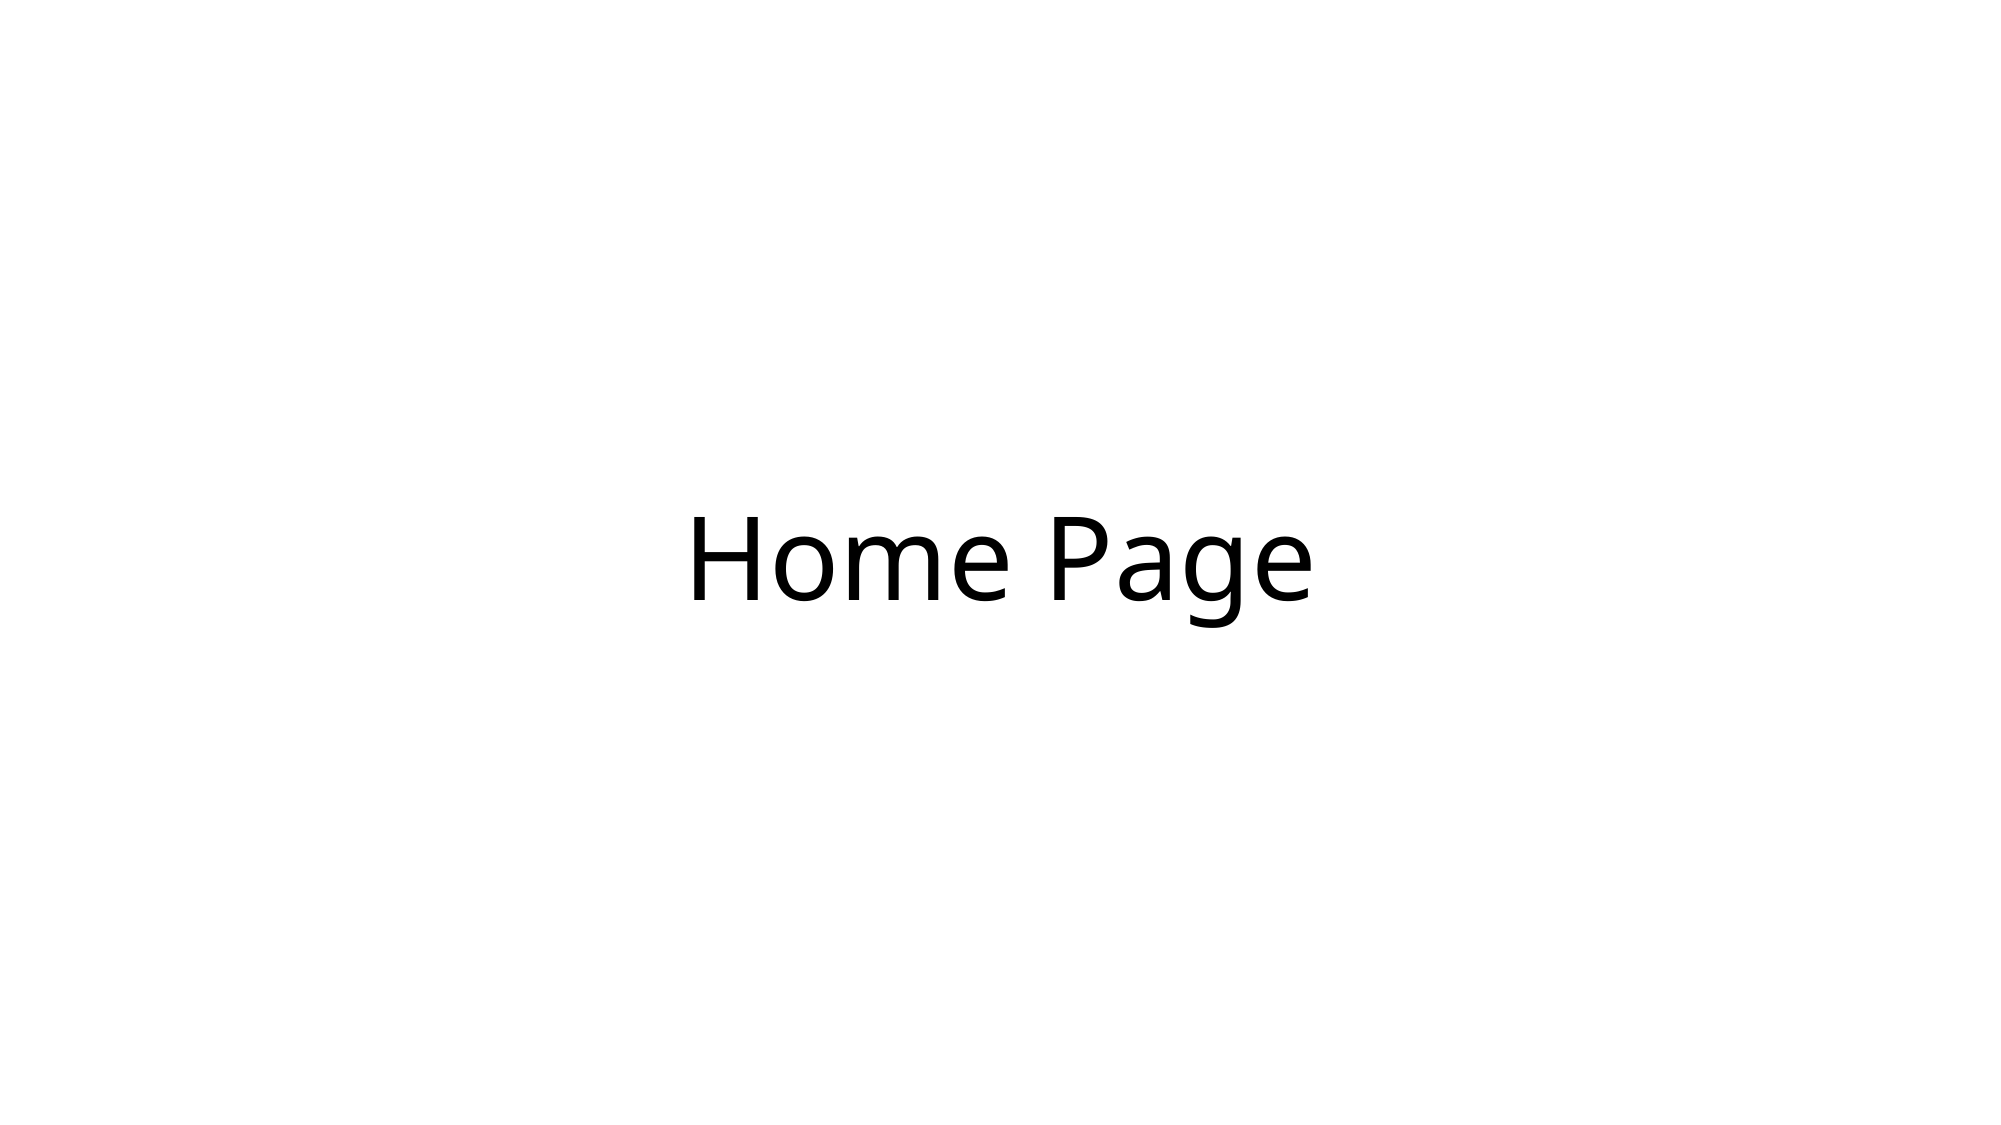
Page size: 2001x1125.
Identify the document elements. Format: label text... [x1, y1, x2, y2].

title Home Page [249, 491, 1750, 634]
